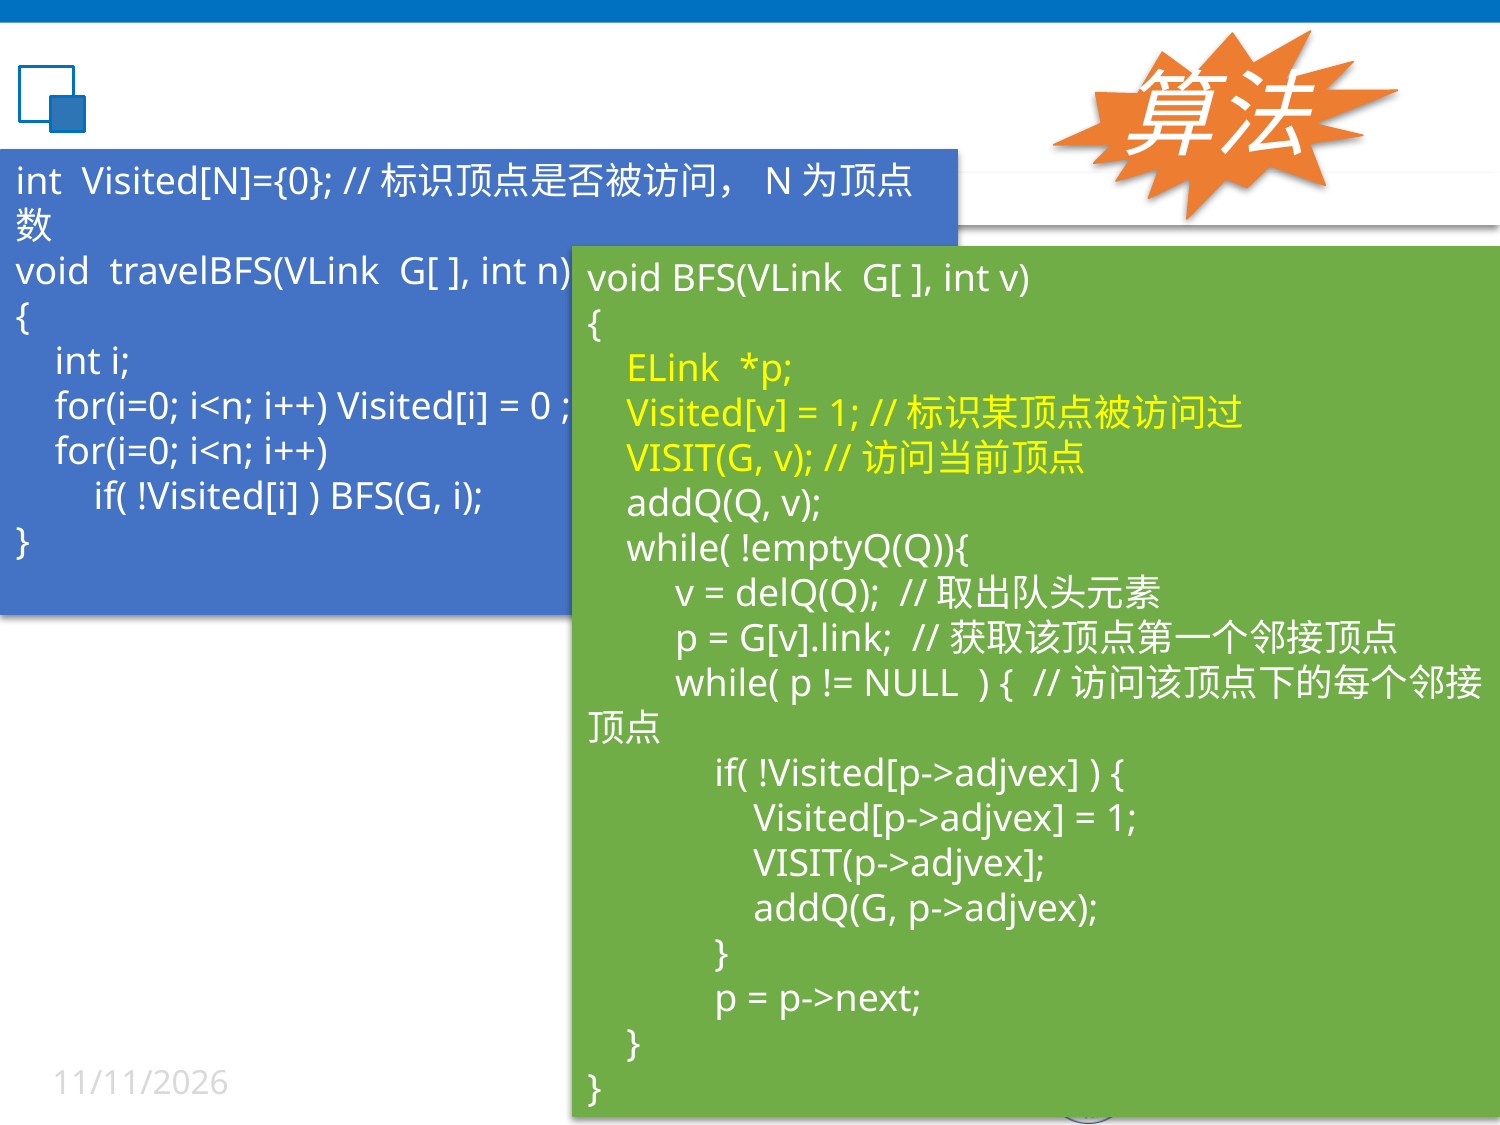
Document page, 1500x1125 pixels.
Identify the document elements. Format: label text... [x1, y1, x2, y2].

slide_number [37, 1053, 314, 1114]
text_box void BFS(VLink G[ ], int v) { ELink *p; Visited[v] = 1; //标识某顶点被访问过 VISIT(G, v); //访问当前顶点 addQ(Q, v); while( !emptyQ(Q)){ v = delQ(Q); //取出队头元素 p = G[v].link; //获取该顶点第一个邻接顶点 while( p != NULL ) { //访问该顶点下的每个邻接顶点 if( !Visited[p->adjvex] ) { Visited[p->adjvex] = 1; VISIT(p->adjvex]; addQ(G, p->adjvex); } p = p->next; } } [572, 246, 1500, 1117]
text_box int Visited[N]={0}; //标识顶点是否被访问，N为顶点数 void travelBFS(VLink G[ ], int n) { int i; for(i=0; i<n; i++) Visited[i] = 0 ; for(i=0; i<n; i++) if( !Visited[i] ) BFS(G, i); } [0, 149, 958, 615]
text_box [1059, 31, 1398, 219]
picture [1045, 1117, 1498, 1125]
